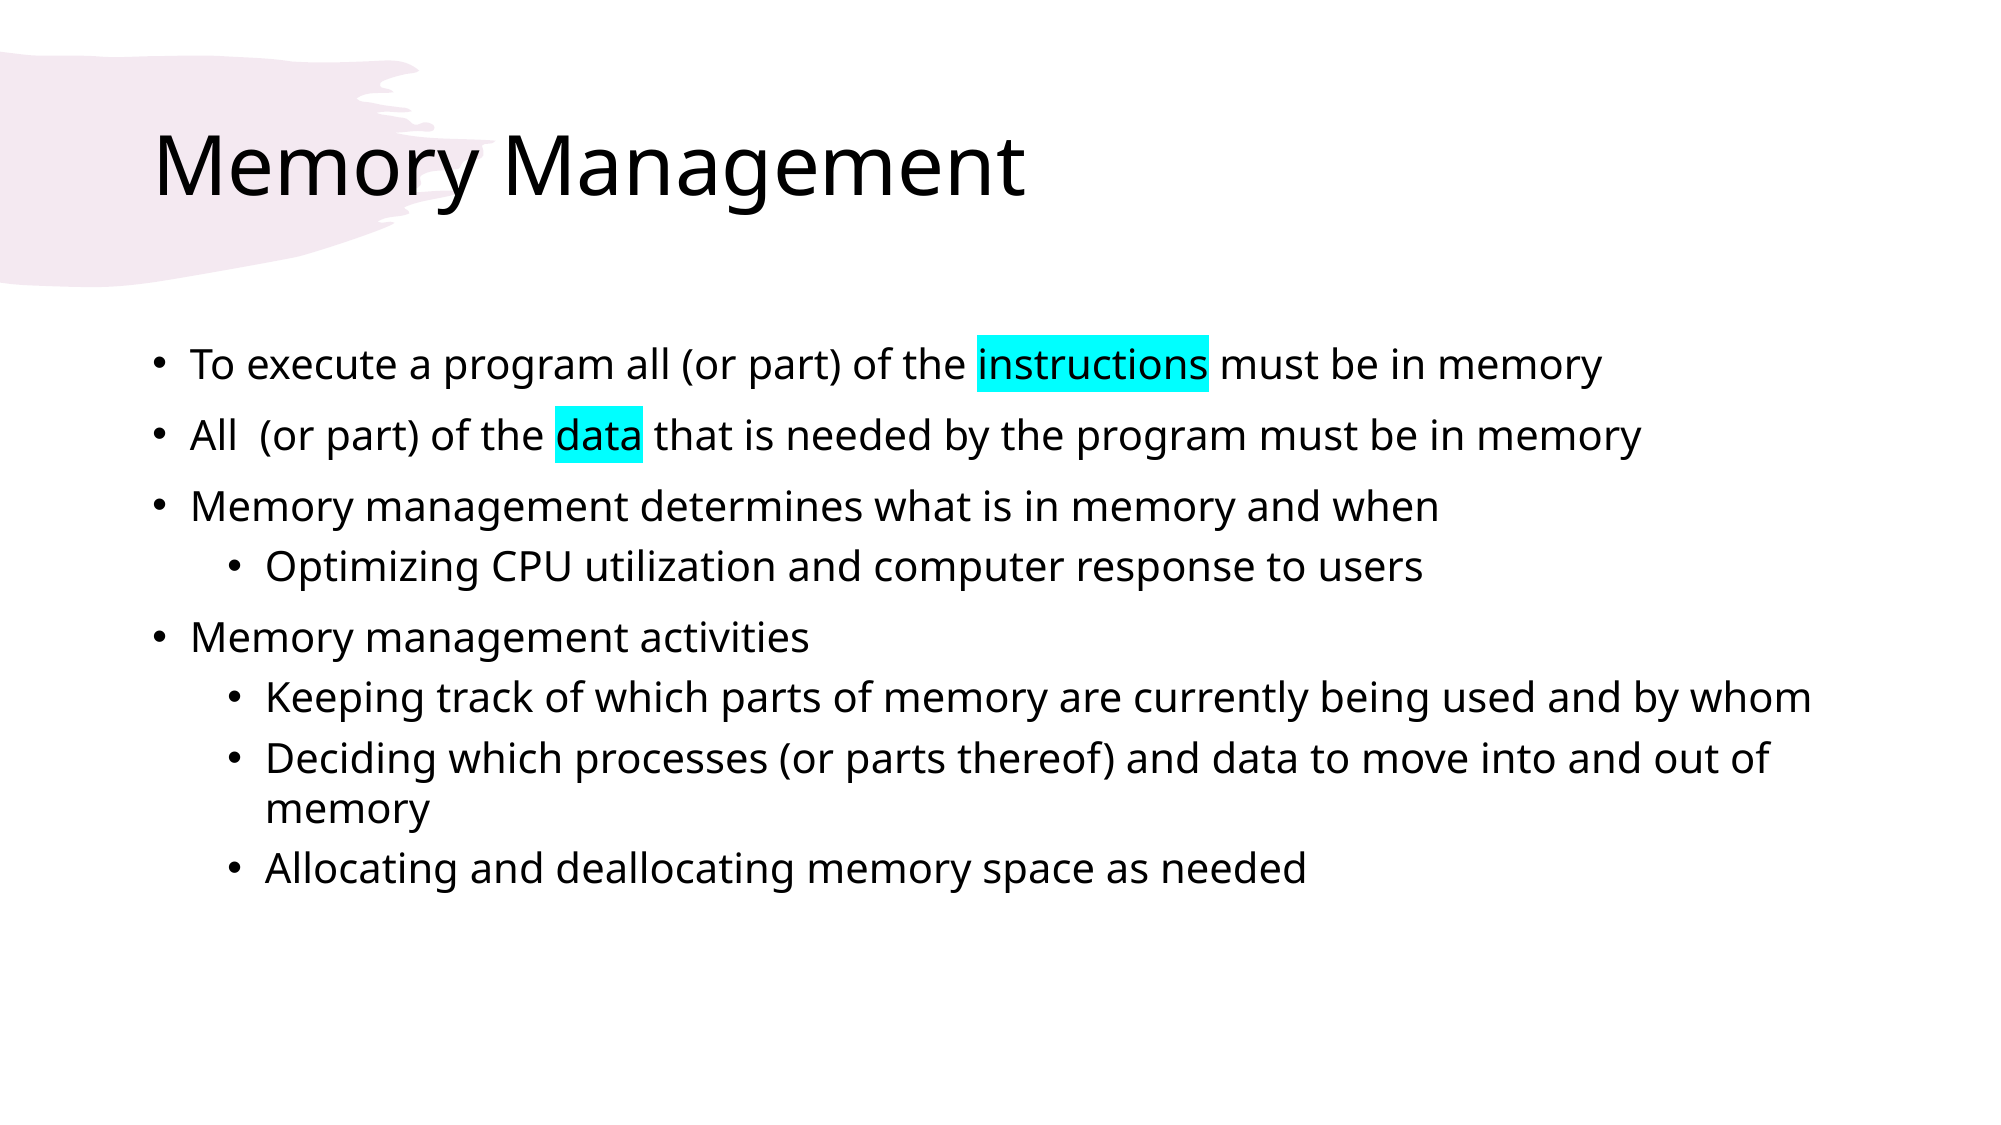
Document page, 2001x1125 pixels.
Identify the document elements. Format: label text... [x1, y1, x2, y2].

title Memory Management [137, 59, 1863, 278]
list To execute a program all (or part) of the instructions must be in memory All (or part) of the data that is needed by the program must be in memory Memory management determines what is in memory and when Optimizing CPU utilization and computer response to users Memory management activities Keeping track of which parts of memory are currently being used and by whom Deciding which processes (or parts thereof) and data to move into and out of memory Allocating and deallocating memory space as needed [137, 329, 1863, 1013]
